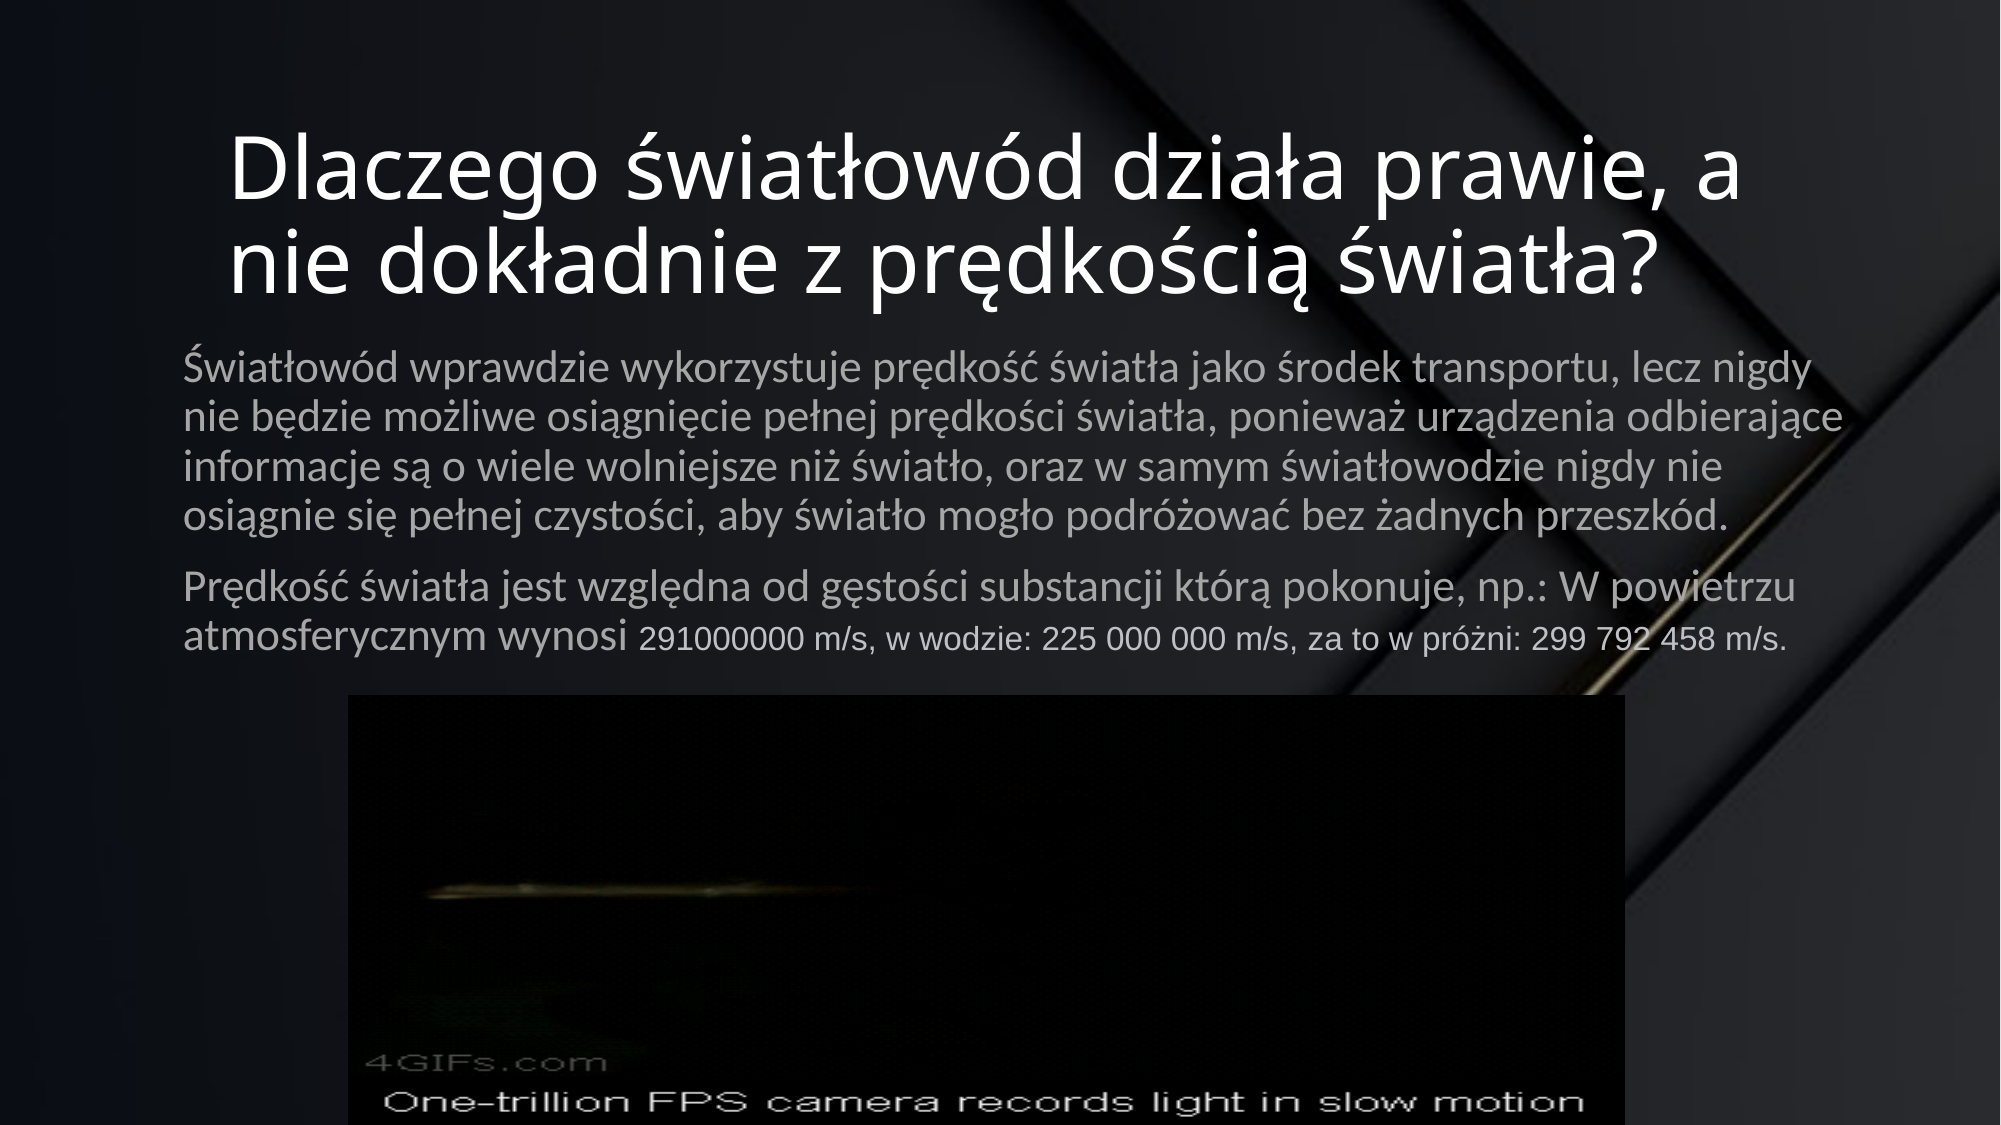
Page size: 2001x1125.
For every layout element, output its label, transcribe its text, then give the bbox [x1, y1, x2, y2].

list Światłowód wprawdzie wykorzystuje prędkość światła jako środek transportu, lecz nigdy nie będzie możliwe osiągnięcie pełnej prędkości światła, ponieważ urządzenia odbierające informacje są o wiele wolniejsze niż światło, oraz w samym światłowodzie nigdy nie osiągnie się pełnej czystości, aby światło mogło podróżować bez żadnych przeszkód. Prędkość światła jest względna od gęstości substancji którą pokonuje, np.: W powietrzu atmosferycznym wynosi 291000000 m/s, w wodzie: 225 000 000 m/s, za to w próżni: 299 792 458 m/s. [167, 335, 1893, 1033]
title Dlaczego światłowód działa prawie, a nie dokładnie z prędkością światła? [212, 111, 1788, 325]
picture [0, 0, 2001, 1125]
